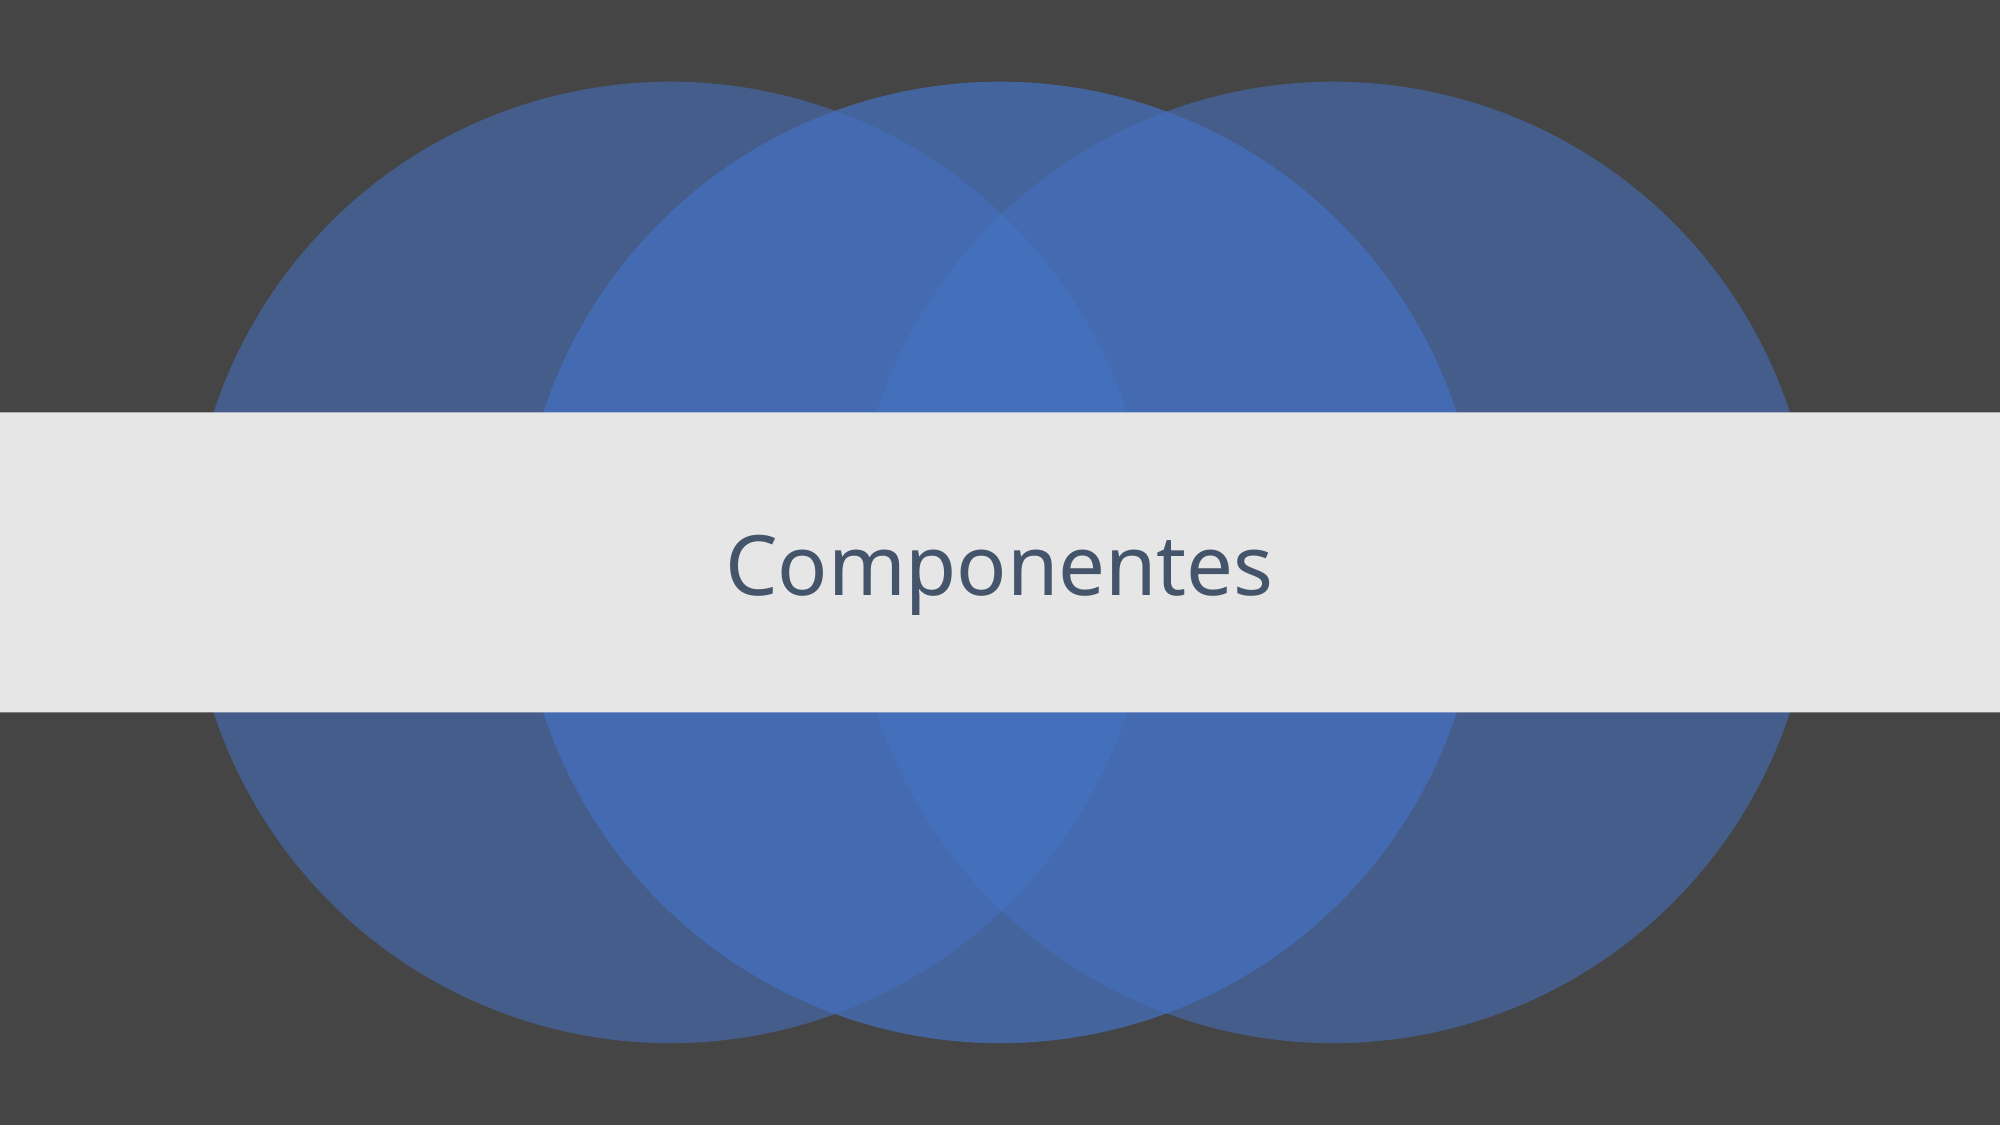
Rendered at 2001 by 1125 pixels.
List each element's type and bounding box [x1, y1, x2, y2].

text_box [0, 411, 189, 713]
text_box [189, 81, 1814, 1044]
text_box [1814, 411, 2000, 713]
